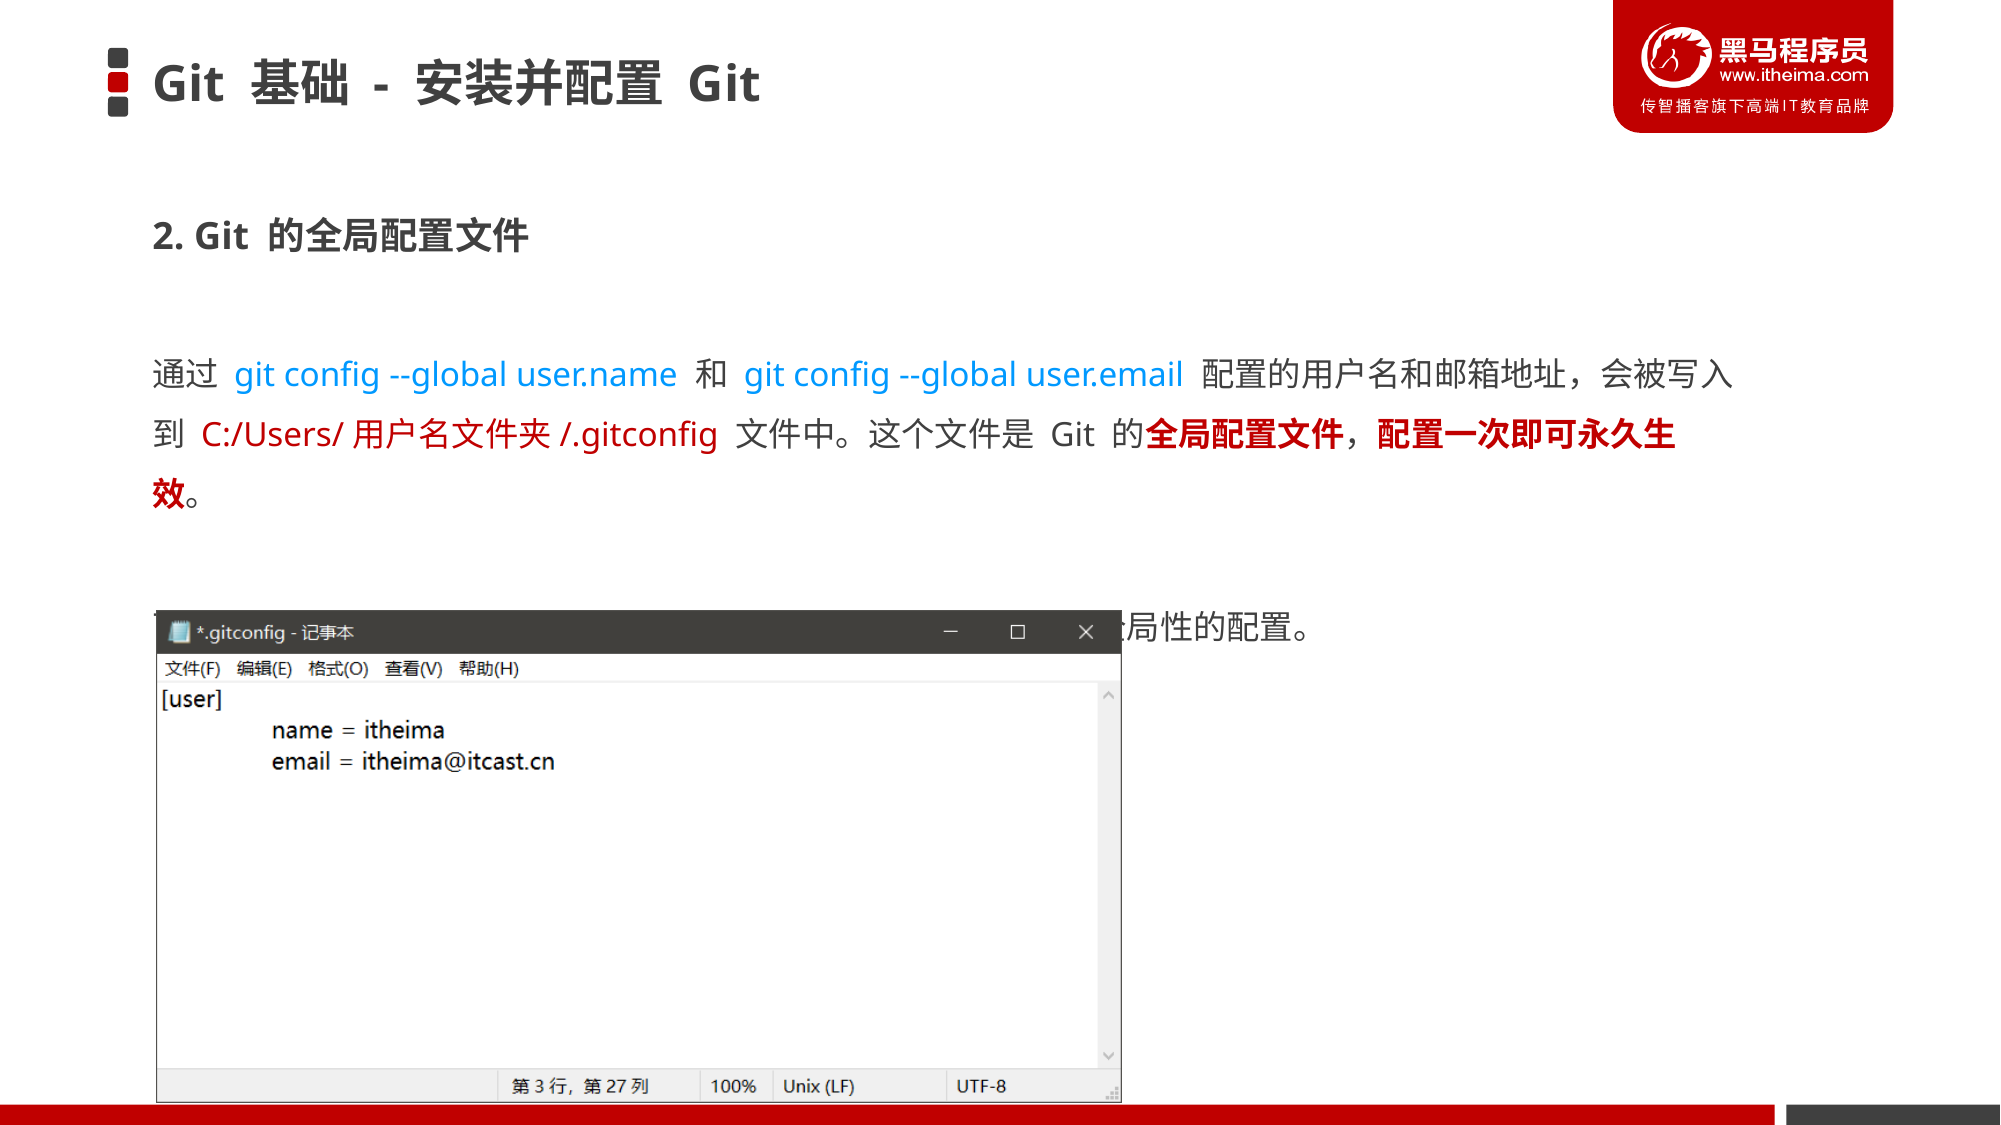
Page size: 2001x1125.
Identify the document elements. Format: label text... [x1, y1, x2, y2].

picture [1616, 11, 1894, 125]
title Git 基础 - 安装并配置 Git [137, 38, 1577, 124]
list 2. Git 的全局配置文件 [137, 192, 1753, 277]
list 通过 git config --global user.name 和 git config --global user.email 配置的用户名和邮箱地址，会被写入到 C:/Users/用户名文件夹/.gitconfig 文件中。这个文件是 Git 的全局配置文件，配置一次即可永久生效。 可以使用记事本打开此文件，从而查看自己曾经对 Git 做了哪些全局性的配置。 [137, 326, 1753, 626]
picture [156, 609, 1123, 1103]
